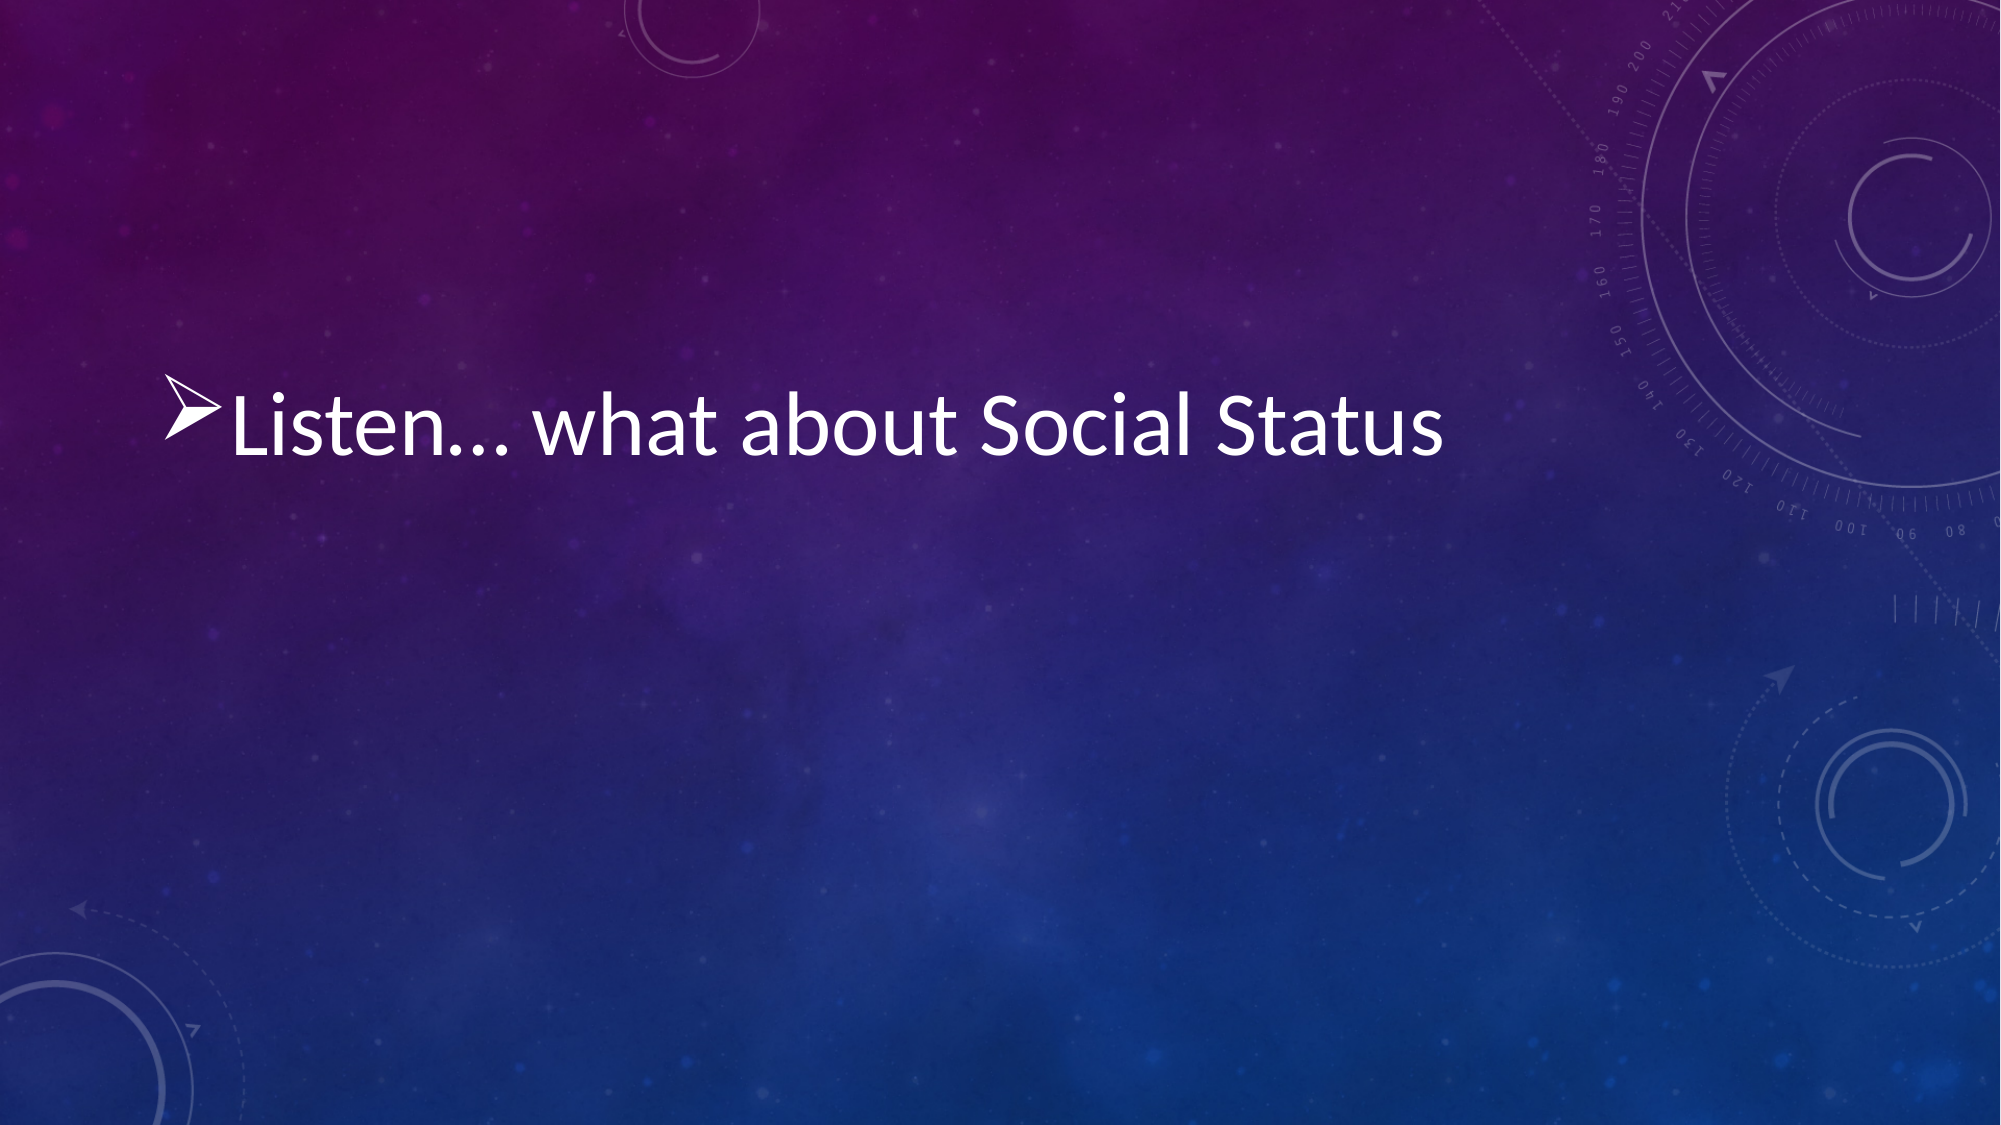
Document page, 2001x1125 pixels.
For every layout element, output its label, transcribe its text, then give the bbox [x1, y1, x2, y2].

picture [0, 0, 2001, 1125]
list Listen… what about Social Status [142, 118, 1805, 718]
